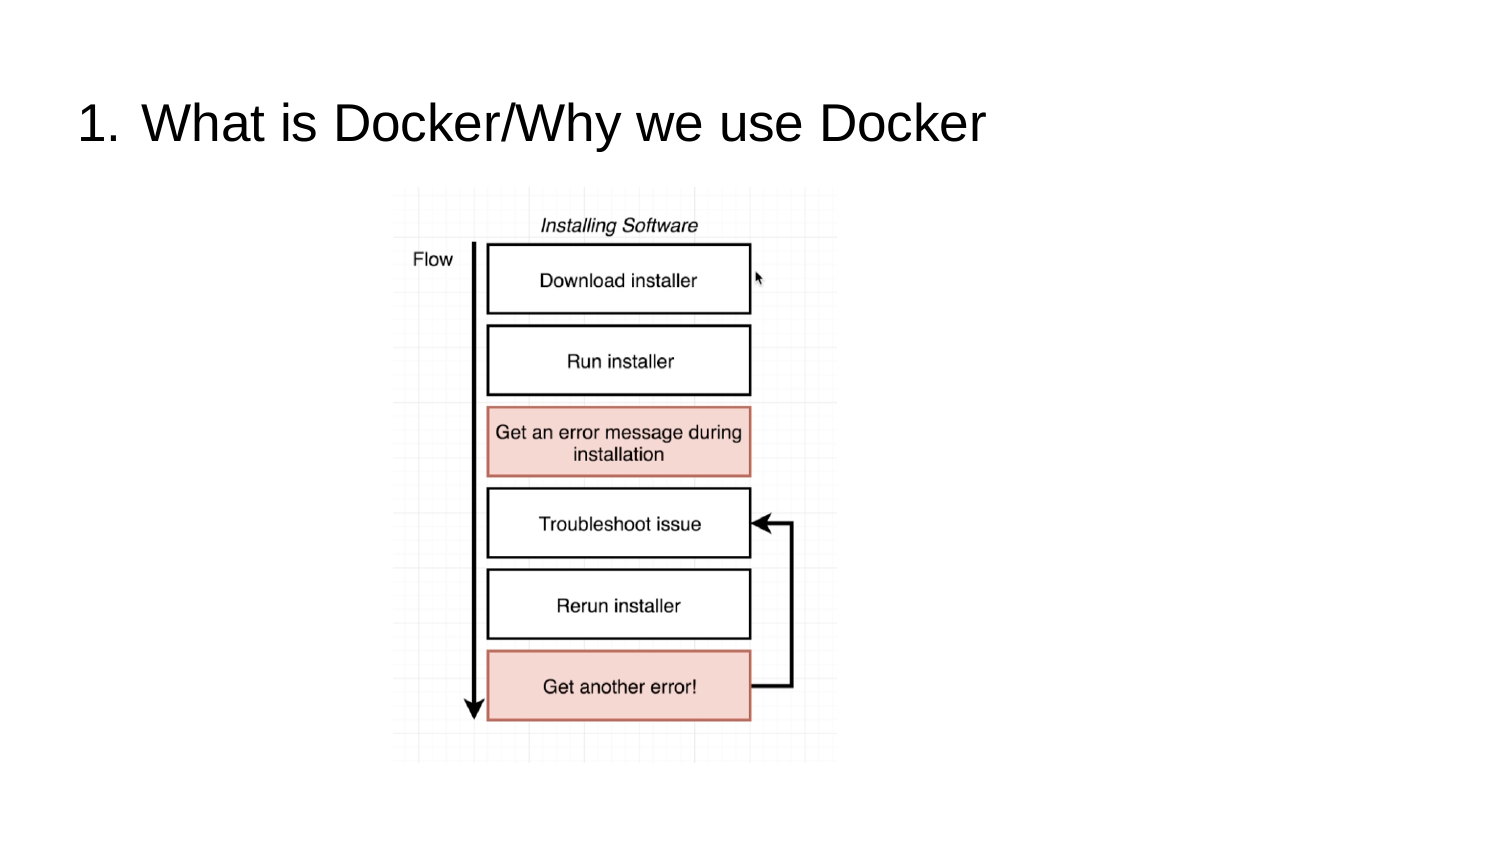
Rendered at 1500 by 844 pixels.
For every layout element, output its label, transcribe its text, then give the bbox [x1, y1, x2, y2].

picture [392, 187, 837, 764]
title What is Docker/Why we use Docker [51, 72, 1449, 167]
